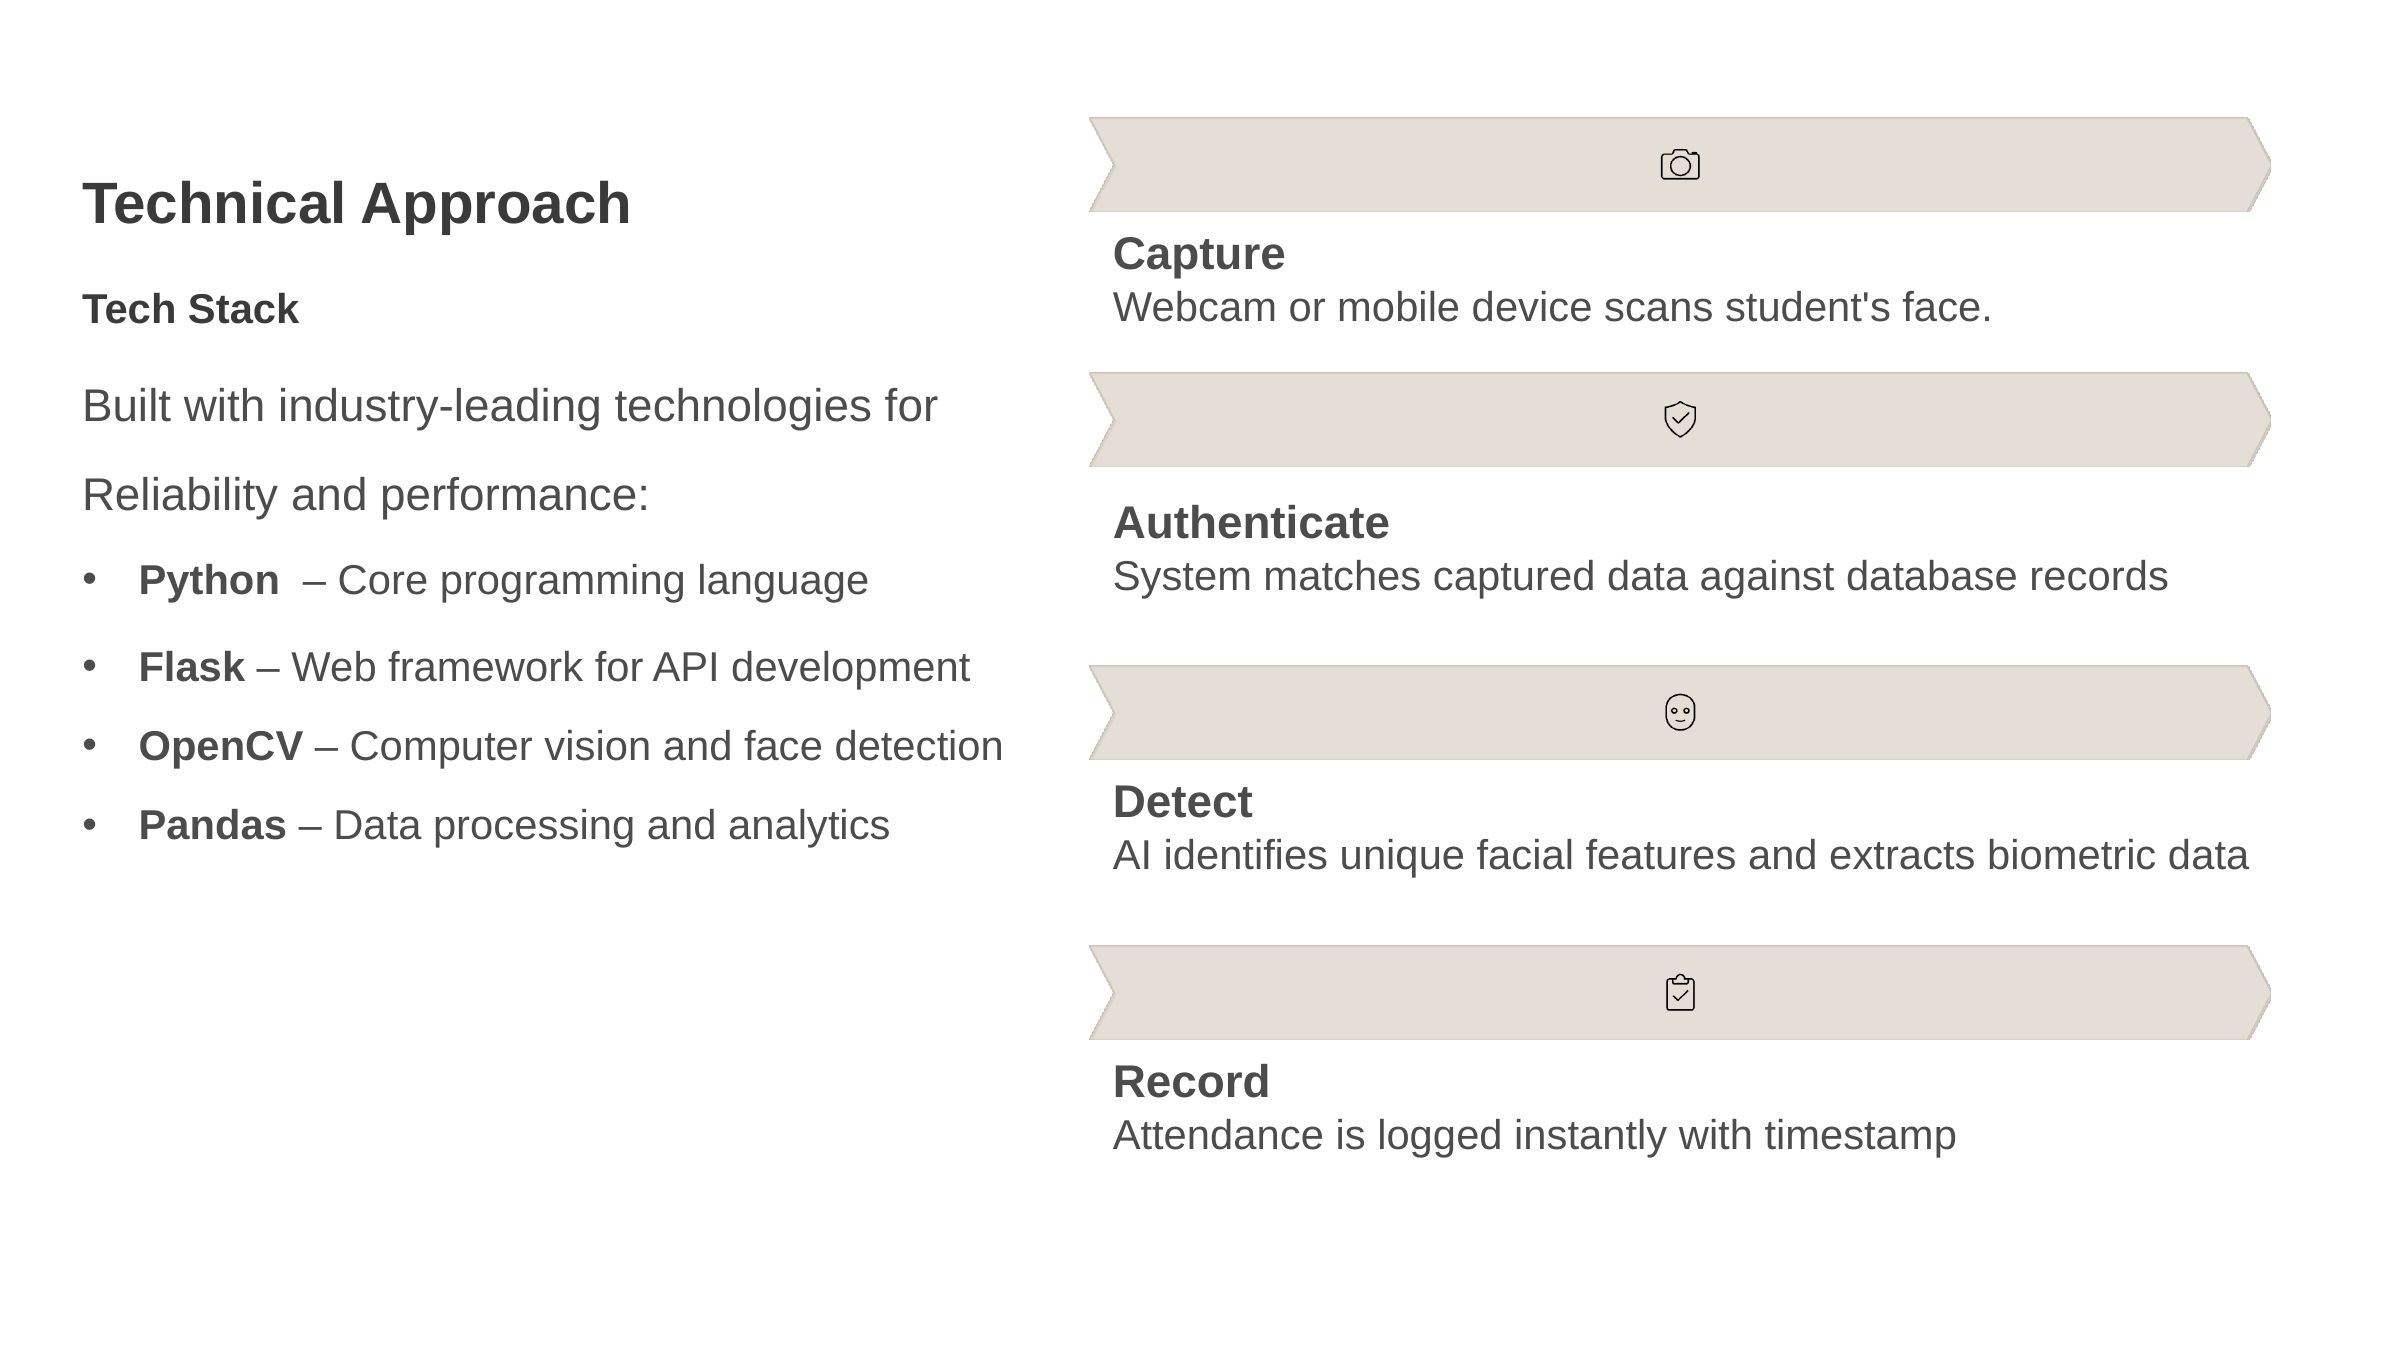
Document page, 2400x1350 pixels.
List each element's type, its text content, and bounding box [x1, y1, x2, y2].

text_box Authenticate [1112, 503, 1407, 540]
picture [1089, 664, 2272, 760]
text_box Flask – Web framework for API development [82, 645, 1172, 683]
text_box Capture [1112, 234, 1407, 272]
picture [1089, 116, 2272, 212]
text_box System matches captured data against database records [1112, 554, 2271, 633]
text_box Detect [1112, 782, 1407, 820]
text_box Pandas – Data processing and analytics [82, 803, 1172, 842]
picture [1089, 372, 2272, 467]
text_box Record [1112, 1062, 1407, 1100]
text_box Built with industry-leading technologies for Reliability and performance: [82, 386, 1021, 511]
text_box Python – Core programming language [82, 558, 1112, 598]
text_box AI identifies unique facial features and extracts biometric data [1112, 833, 2271, 913]
text_box Webcam or mobile device scans student's face. [1112, 285, 2271, 365]
text_box Attendance is logged instantly with timestamp [1112, 1113, 2272, 1192]
picture [1089, 944, 2271, 1040]
text_box Technical Approach [82, 147, 670, 222]
text_box Tech Stack [82, 280, 435, 324]
text_box OpenCV – Computer vision and face detection [82, 724, 1085, 763]
